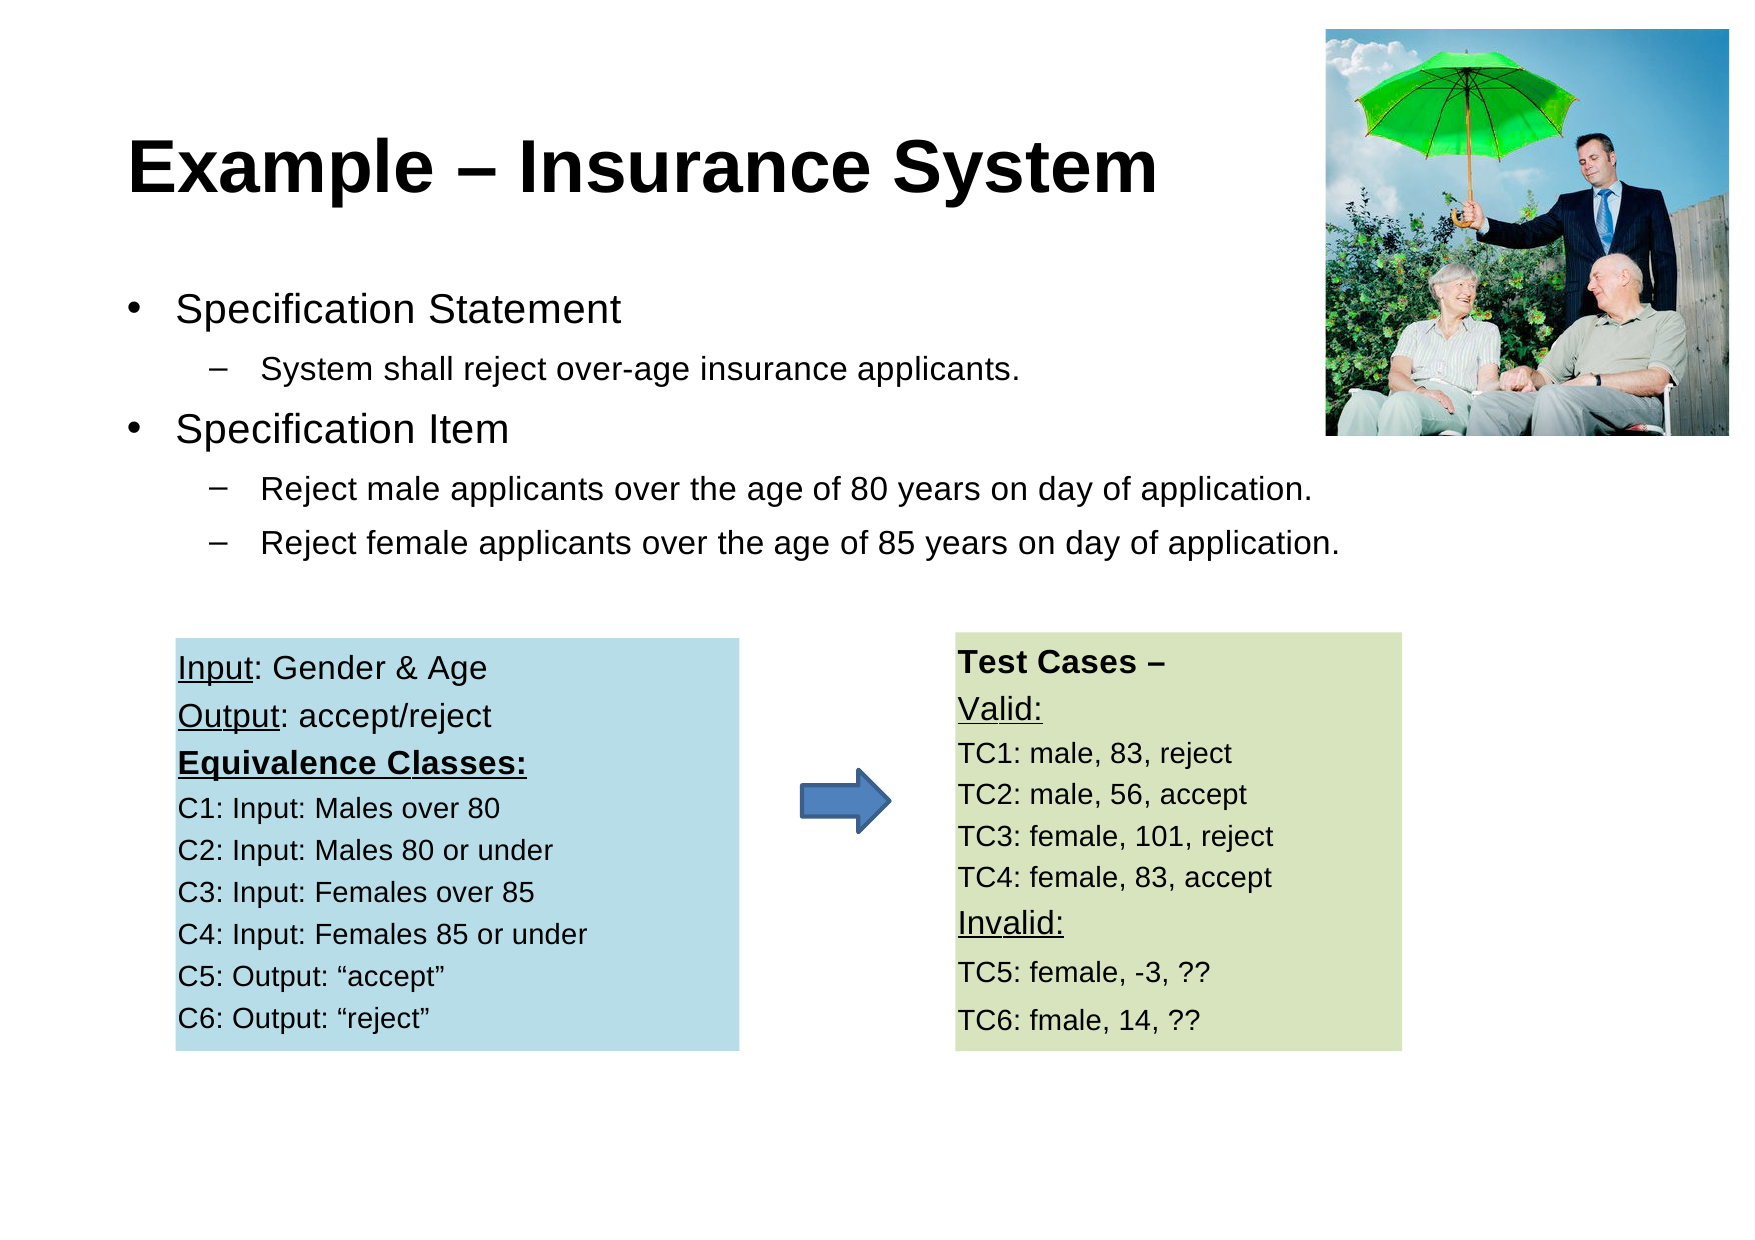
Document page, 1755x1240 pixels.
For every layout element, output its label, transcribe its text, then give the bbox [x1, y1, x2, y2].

text_box Test Cases – Valid: TC1: male, 83, reject TC2: male, 56, accept TC3: female, 101, reject TC4: female, 83, accept Invalid: TC5: female, -3, ?? TC6: fmale, 14, ?? [955, 632, 1403, 1052]
text_box [799, 767, 892, 835]
text_box Input: Gender & Age Output: accept/reject Equivalence Classes: C1: Input: Males over 80 C2: Input: Males 80 or under C3: Input: Females over 85 C4: Input: Females 85 or under C5: Output: “accept” C6: Output: “reject” [175, 638, 740, 1051]
title Example – Insurance System [125, 117, 1325, 282]
text_box [1325, 29, 1730, 436]
text_box Specification Statement System shall reject over-age insurance applicants. Specification Item Reject male applicants over the age of 80 years on day of application. Reject female applicants over the age of 85 years on day of application. [124, 282, 1520, 925]
